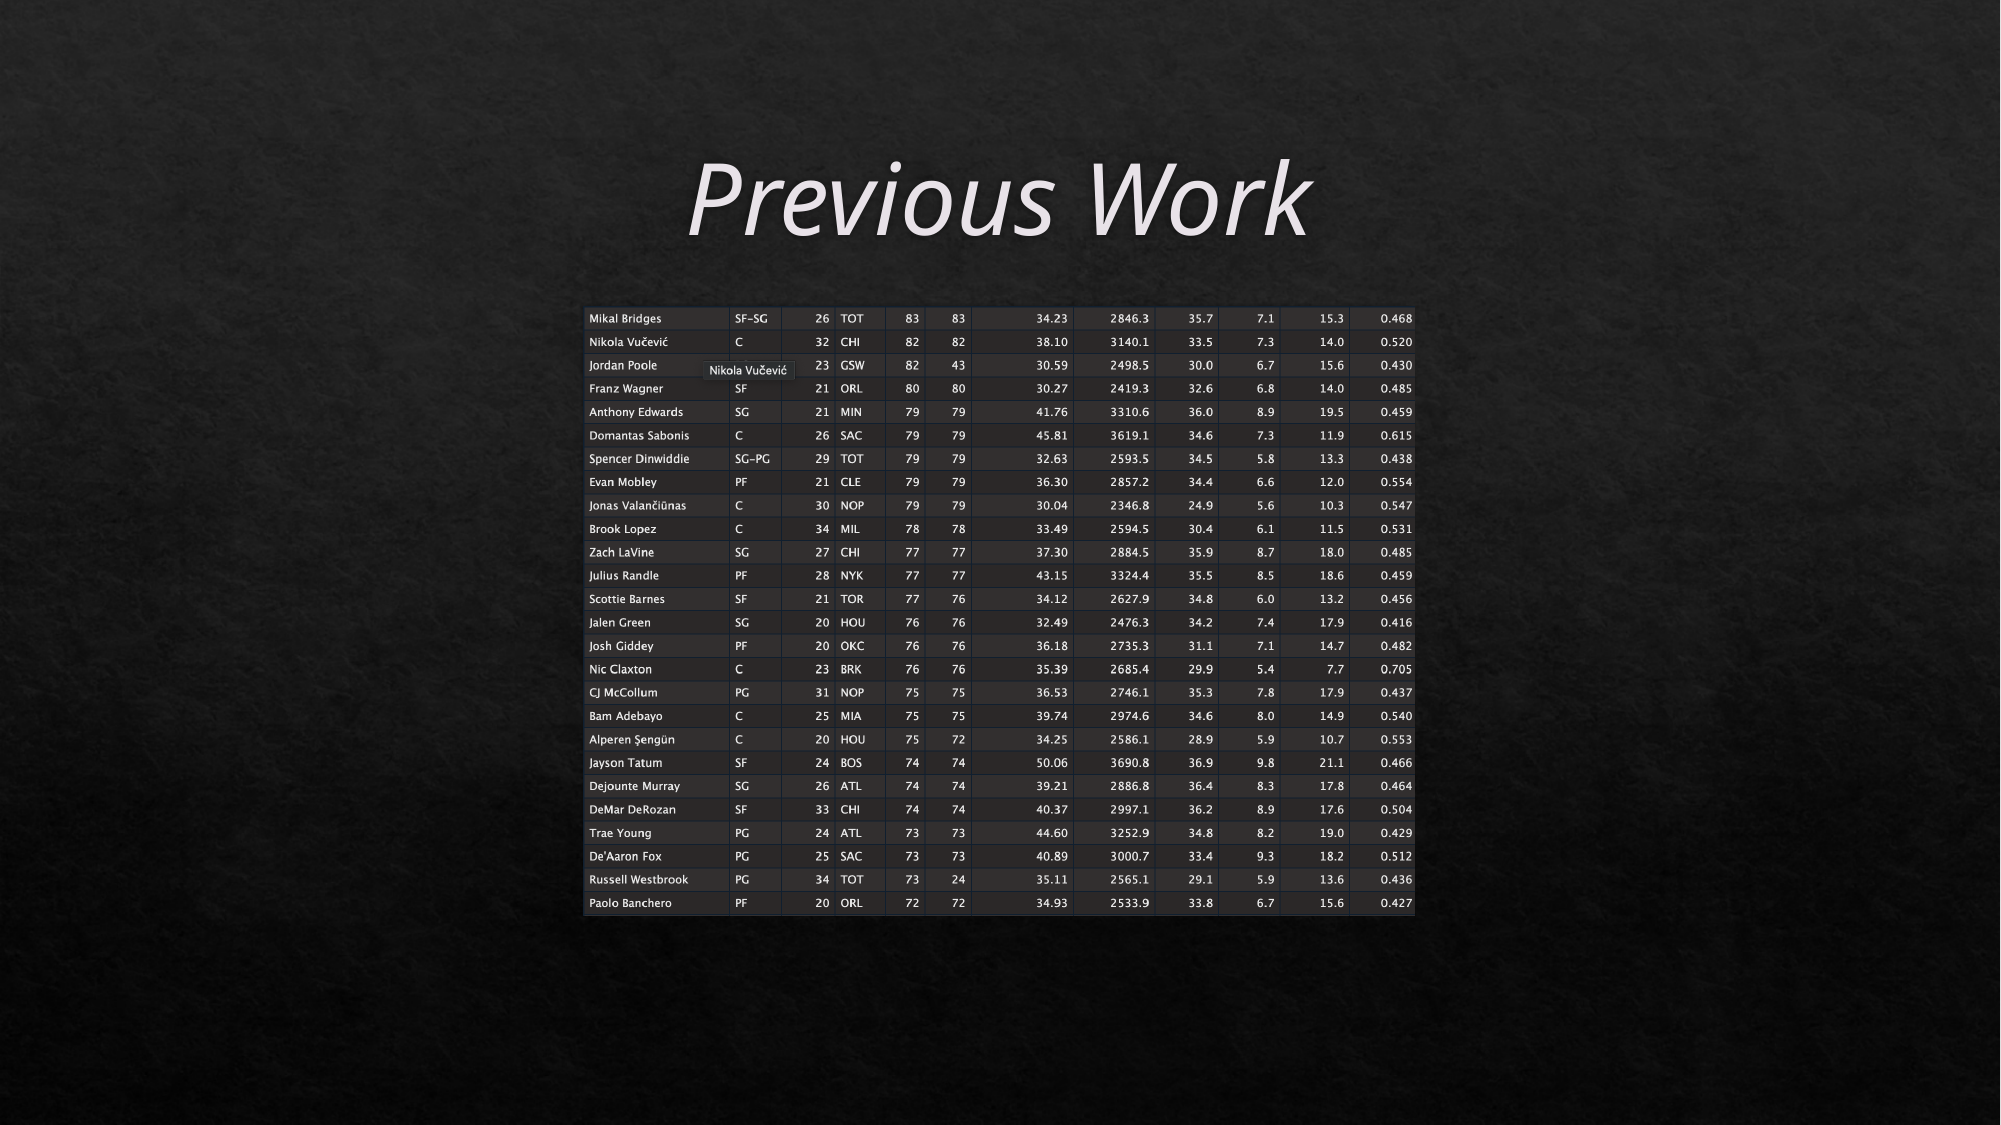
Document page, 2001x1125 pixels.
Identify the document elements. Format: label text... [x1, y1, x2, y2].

title Previous Work [149, 99, 1849, 307]
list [583, 305, 1415, 916]
